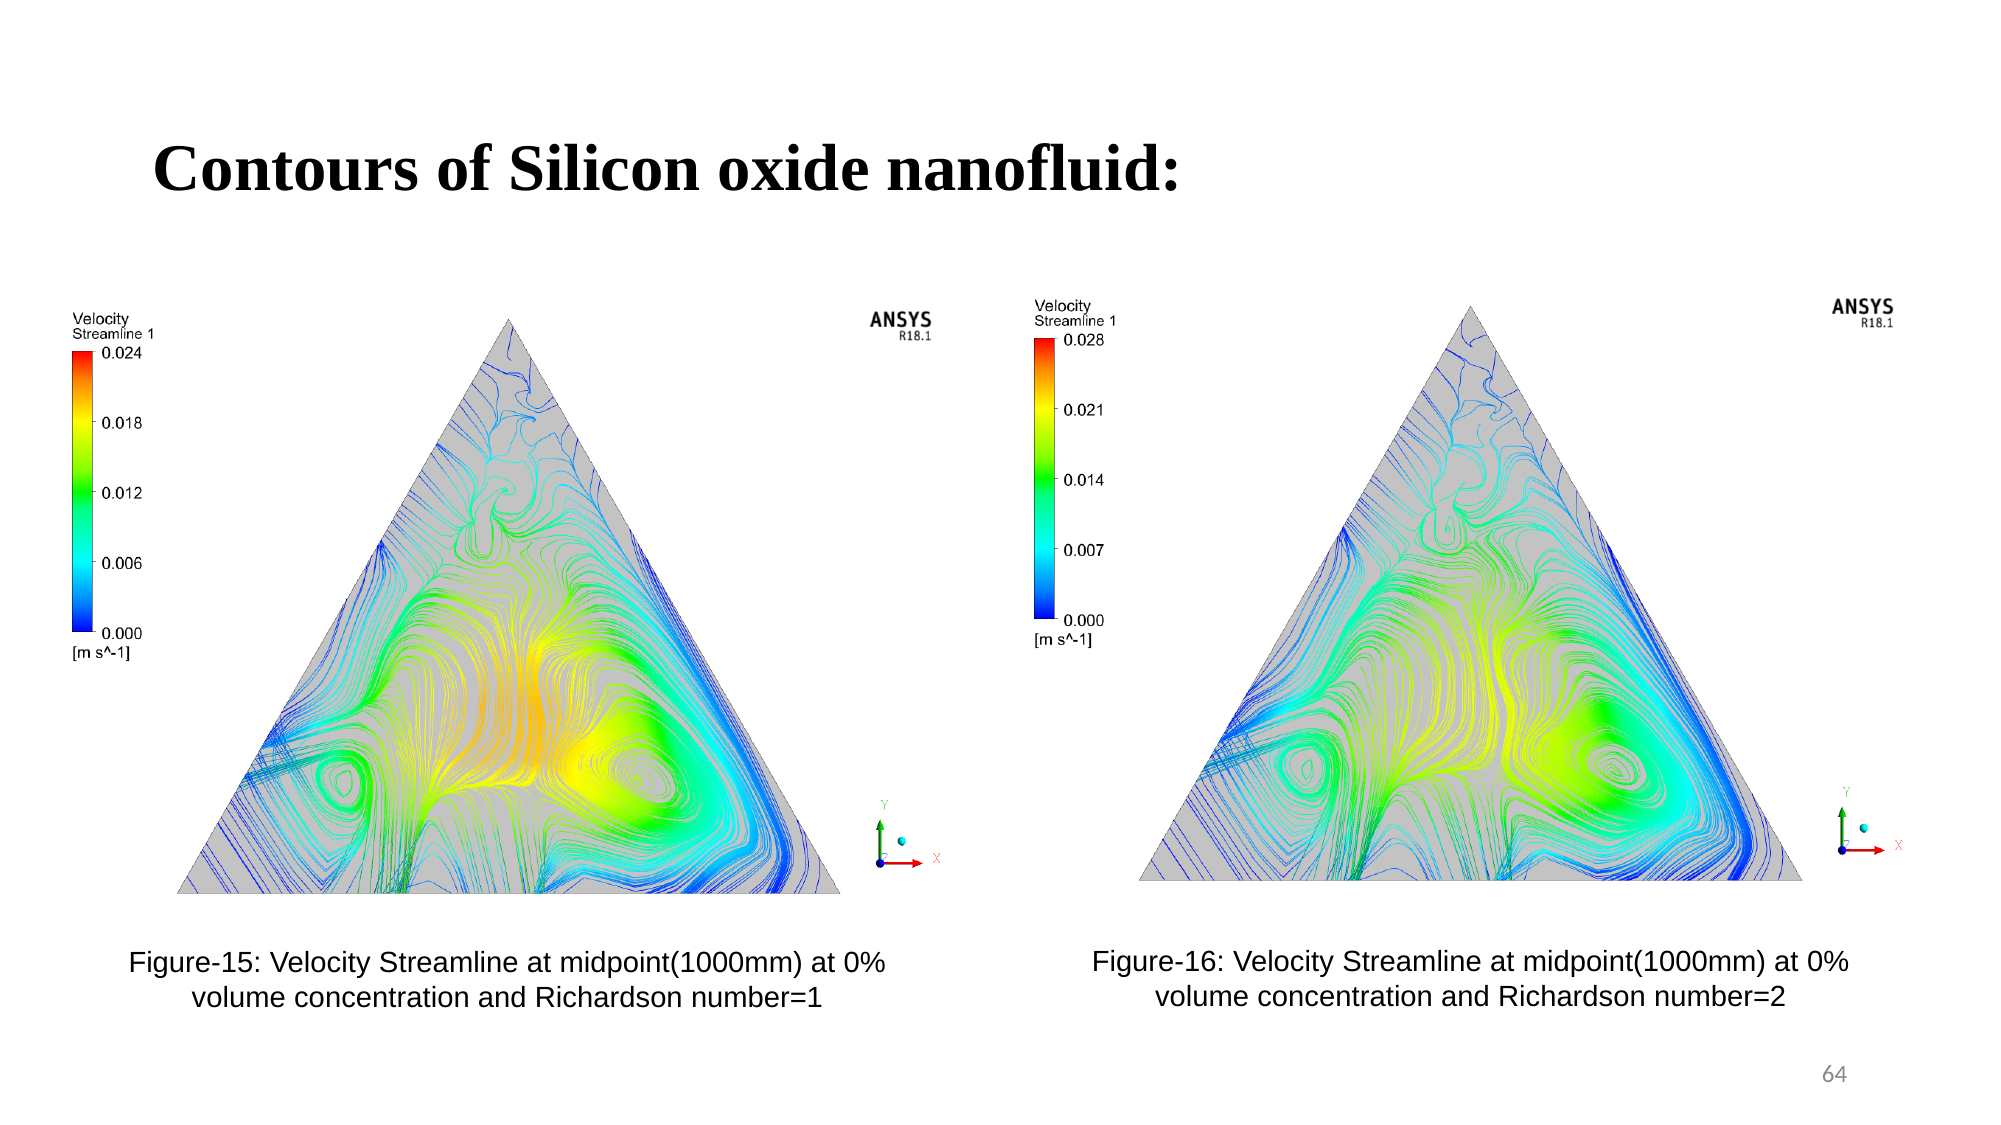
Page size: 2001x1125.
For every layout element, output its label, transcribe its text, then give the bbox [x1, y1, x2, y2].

title Contours of Silicon oxide nanofluid: [137, 59, 1863, 278]
picture [1030, 276, 1911, 909]
picture [67, 290, 948, 923]
slide_number 64 [1412, 1042, 1863, 1103]
text_box Figure-16: Velocity Streamline at midpoint(1000mm) at 0% volume concentration and Richardson number=2 [1067, 935, 1875, 1020]
text_box Figure-15: Velocity Streamline at midpoint(1000mm) at 0% volume concentration and Richardson number=1 [104, 935, 912, 1021]
